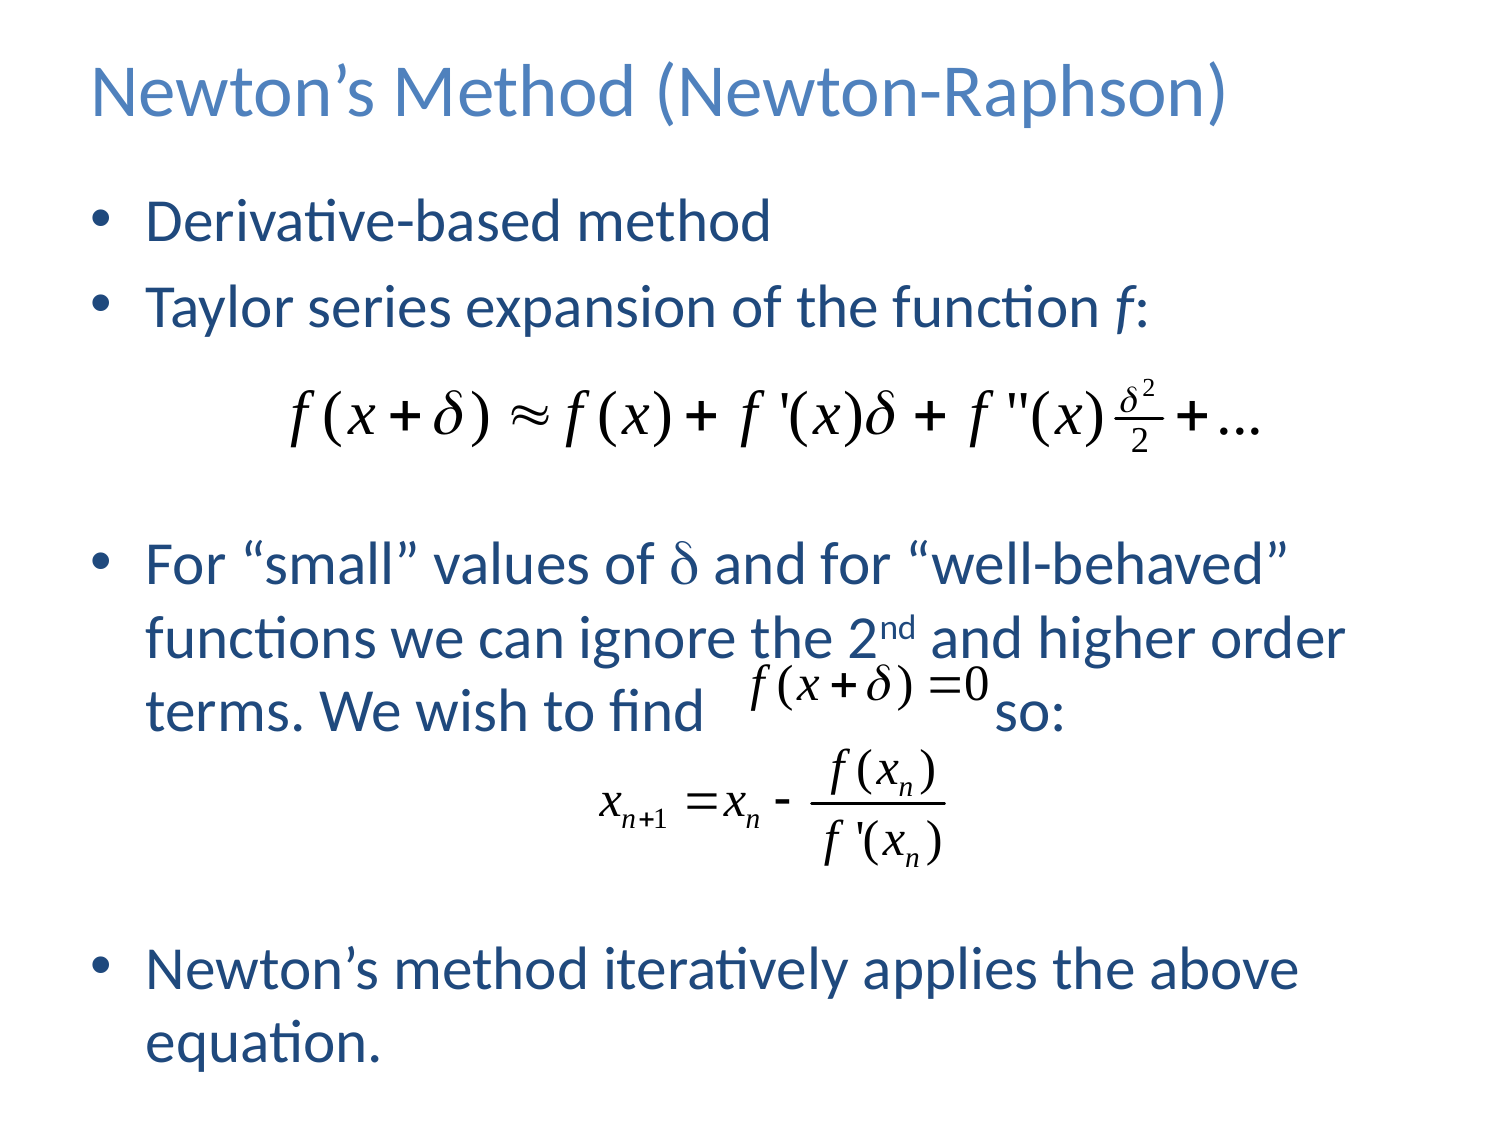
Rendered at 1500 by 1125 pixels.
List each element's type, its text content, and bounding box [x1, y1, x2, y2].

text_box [269, 361, 1274, 466]
title Newton’s Method (Newton-Raphson) [75, 30, 1425, 144]
list Derivative-based method Taylor series expansion of the function f: For “small” values of  and for “well-behaved” functions we can ignore the 2nd and higher order terms. We wish to find so: Newton’s method iteratively applies the above equation. [75, 172, 1425, 1090]
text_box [732, 653, 997, 722]
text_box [589, 735, 955, 880]
